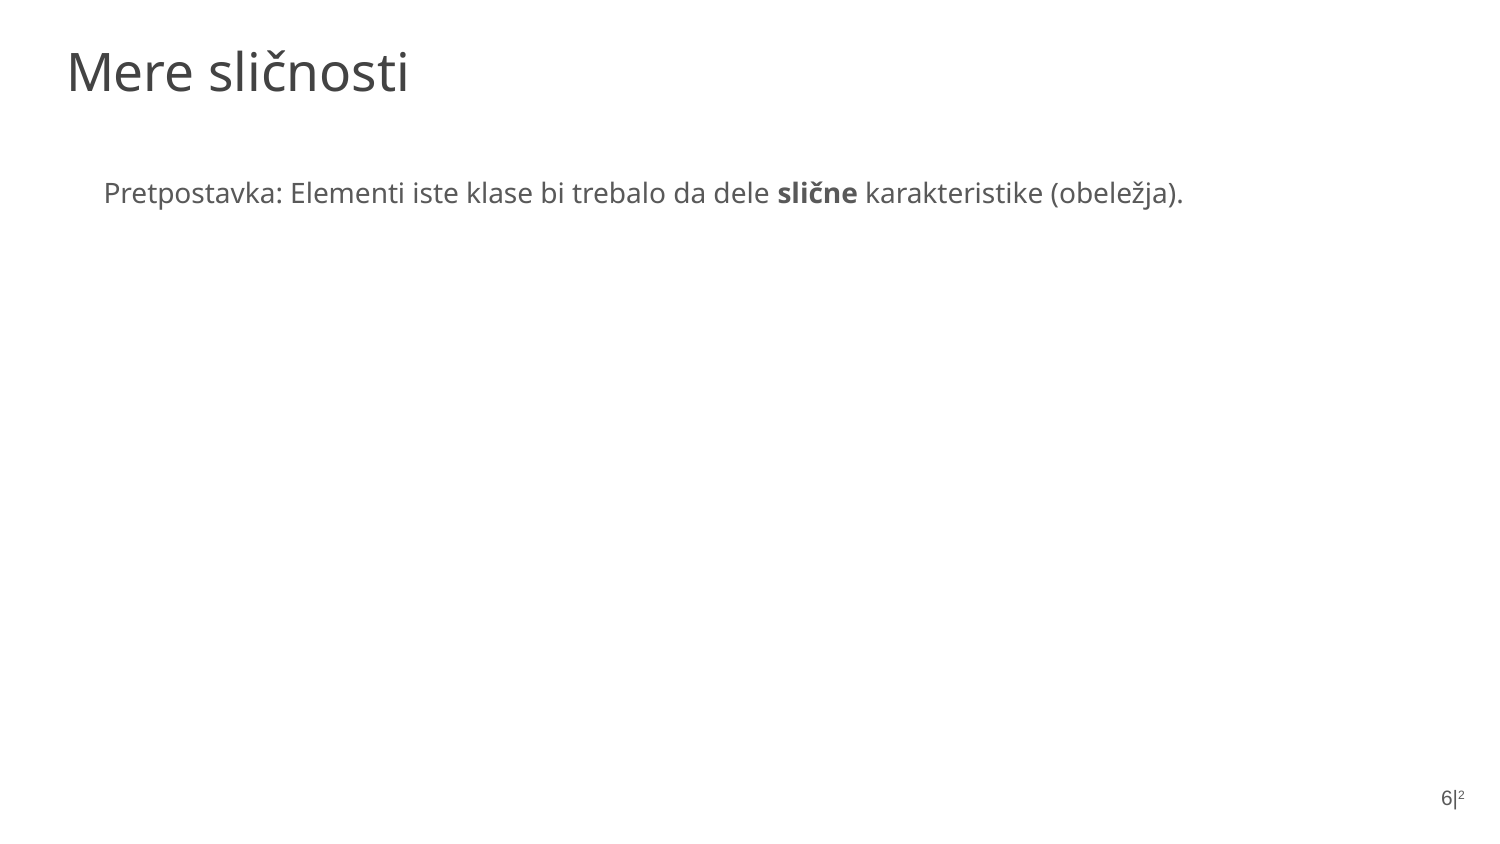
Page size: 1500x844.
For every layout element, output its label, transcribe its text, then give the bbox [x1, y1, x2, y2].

list Pretpostavka: Elementi iste klase bi trebalo da dele slične karakteristike (obeležja). [88, 160, 1417, 422]
slide_number 6|2 [1389, 764, 1480, 830]
title Mere sličnosti [51, 23, 1449, 117]
